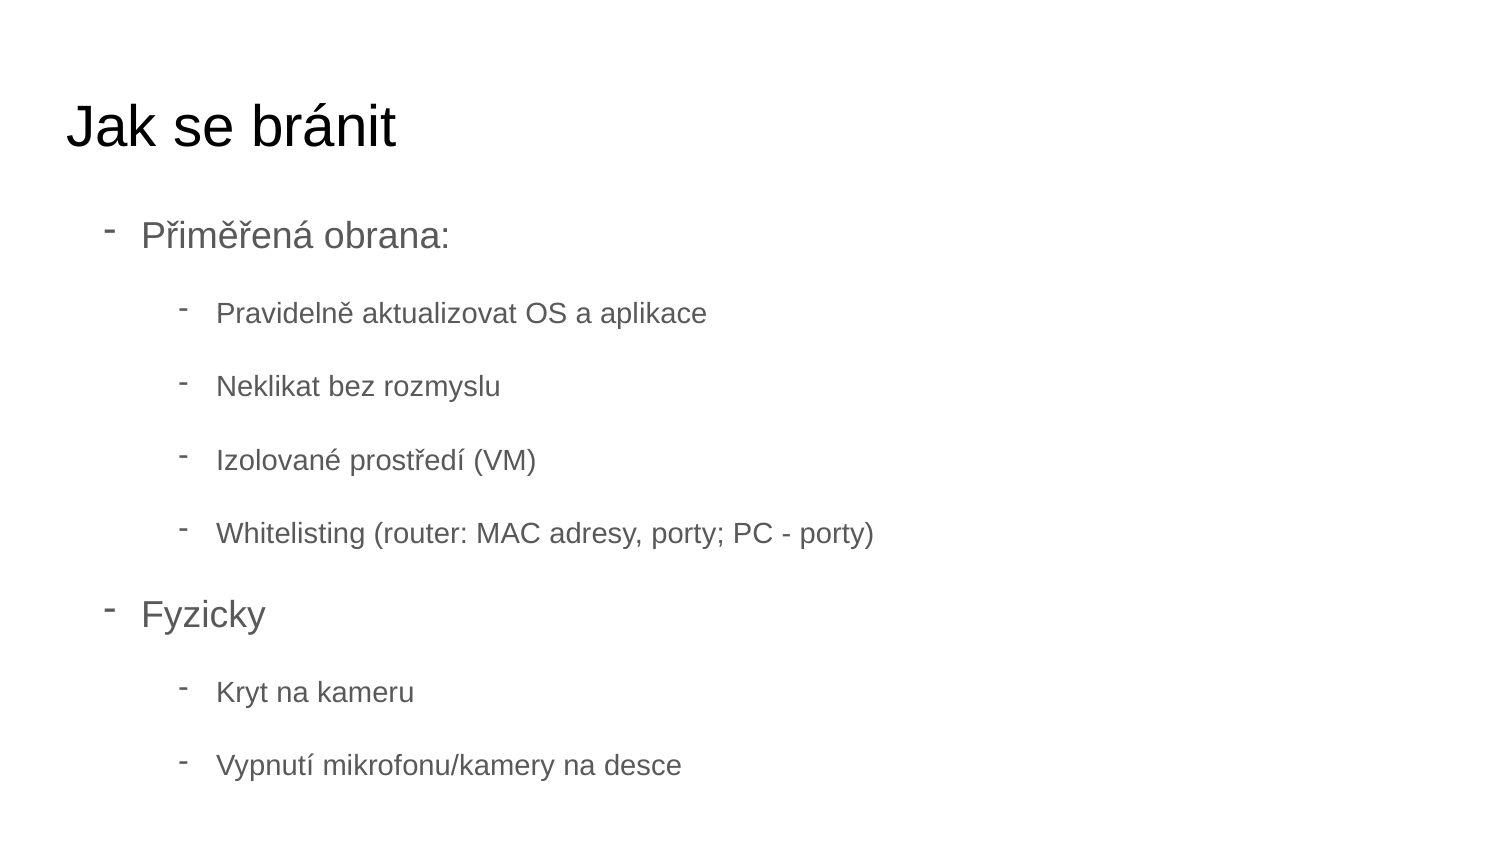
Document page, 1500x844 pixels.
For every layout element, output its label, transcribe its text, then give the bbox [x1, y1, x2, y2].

title Jak se bránit [51, 72, 1449, 167]
list Přiměřená obrana: Pravidelně aktualizovat OS a aplikace Neklikat bez rozmyslu Izolované prostředí (VM) Whitelisting (router: MAC adresy, porty; PC - porty) Fyzicky Kryt na kameru Vypnutí mikrofonu/kamery na desce [51, 189, 1449, 750]
